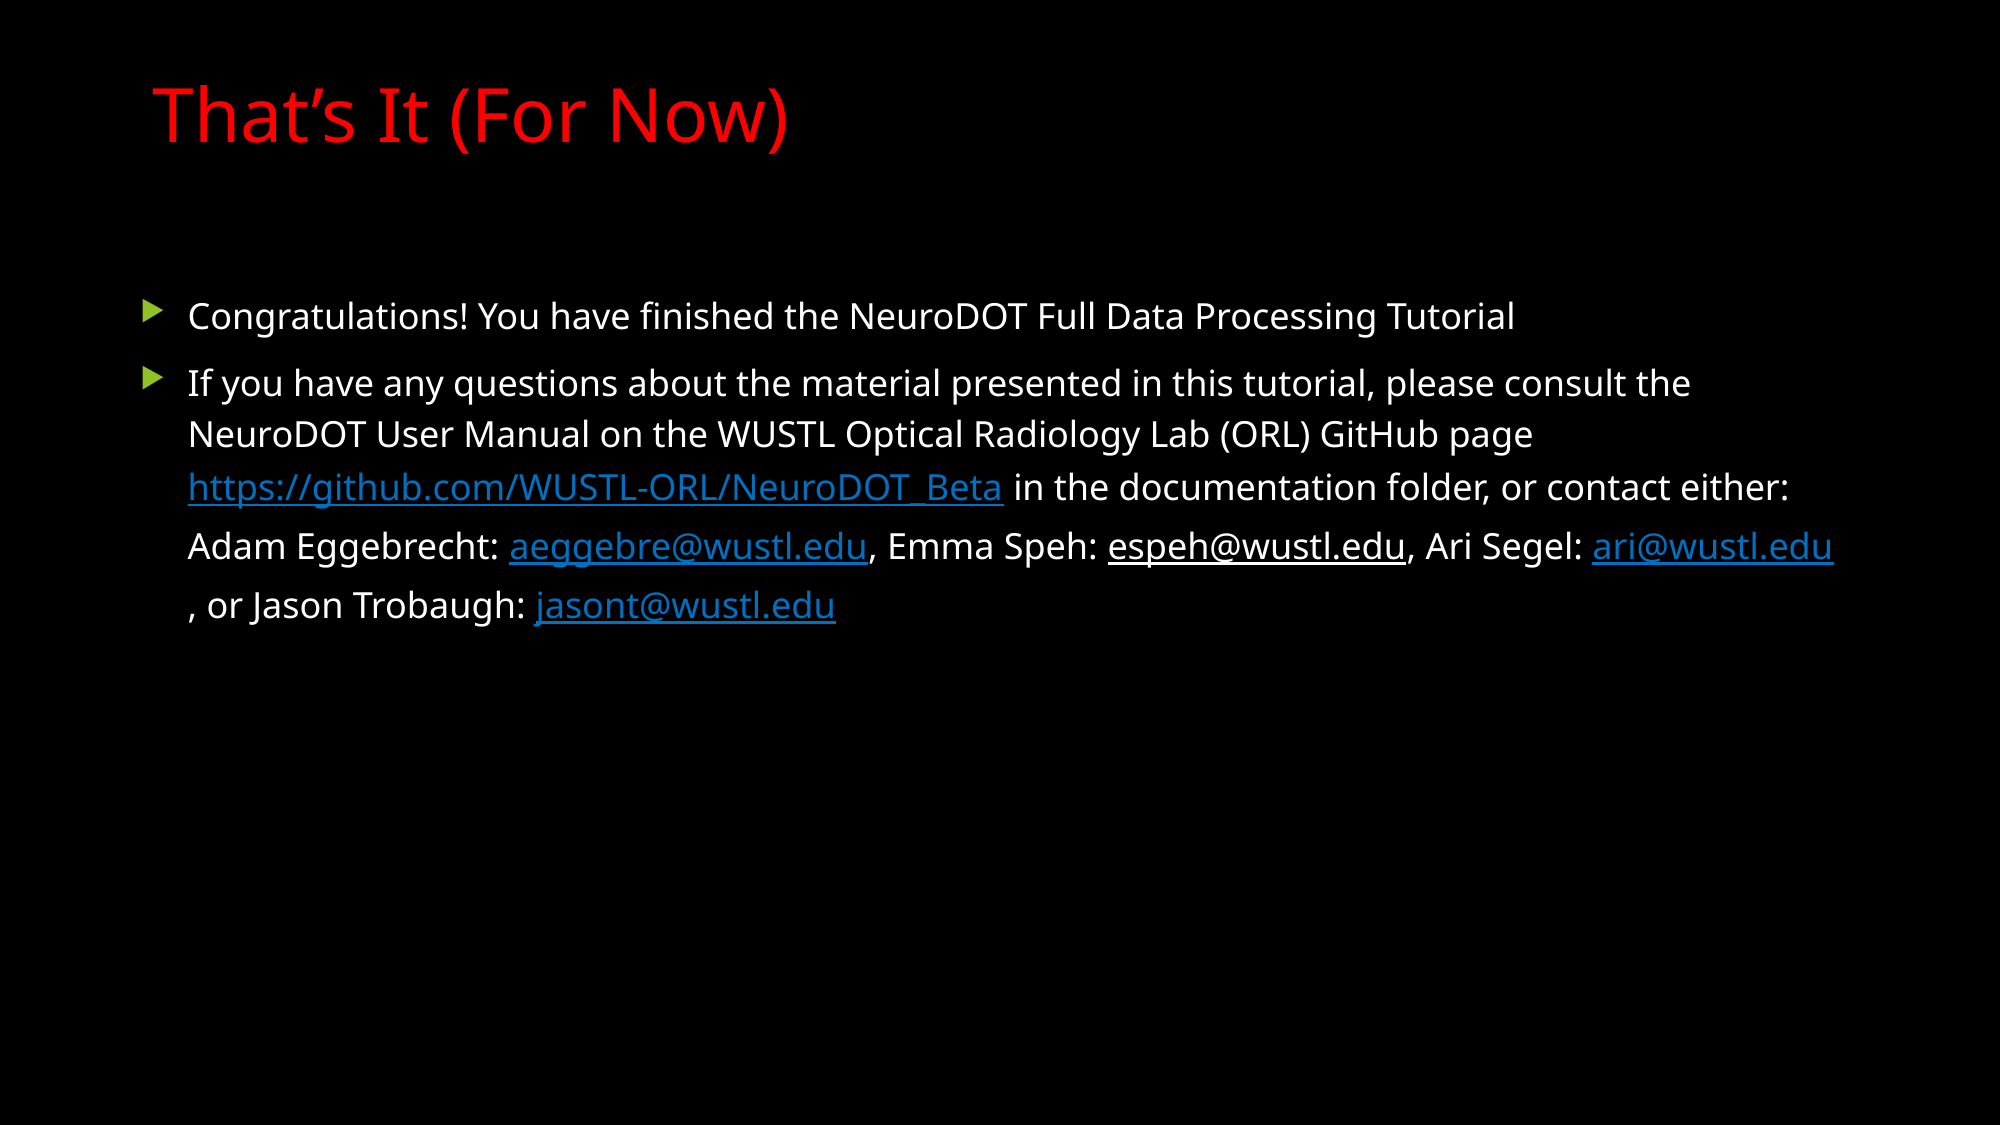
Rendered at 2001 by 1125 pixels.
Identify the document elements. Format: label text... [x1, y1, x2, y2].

list Congratulations! You have finished the NeuroDOT Full Data Processing Tutorial If you have any questions about the material presented in this tutorial, please consult the NeuroDOT User Manual on the WUSTL Optical Radiology Lab (ORL) GitHub page https://github.com/WUSTL-ORL/NeuroDOT_Beta in the documentation folder, or contact either: Adam Eggebrecht: aeggebre@wustl.edu, Emma Speh: espeh@wustl.edu, Ari Segel: ari@wustl.edu, or Jason Trobaugh: jasont@wustl.edu [125, 277, 1851, 645]
text_box That’s It (For Now) [137, 59, 1863, 278]
